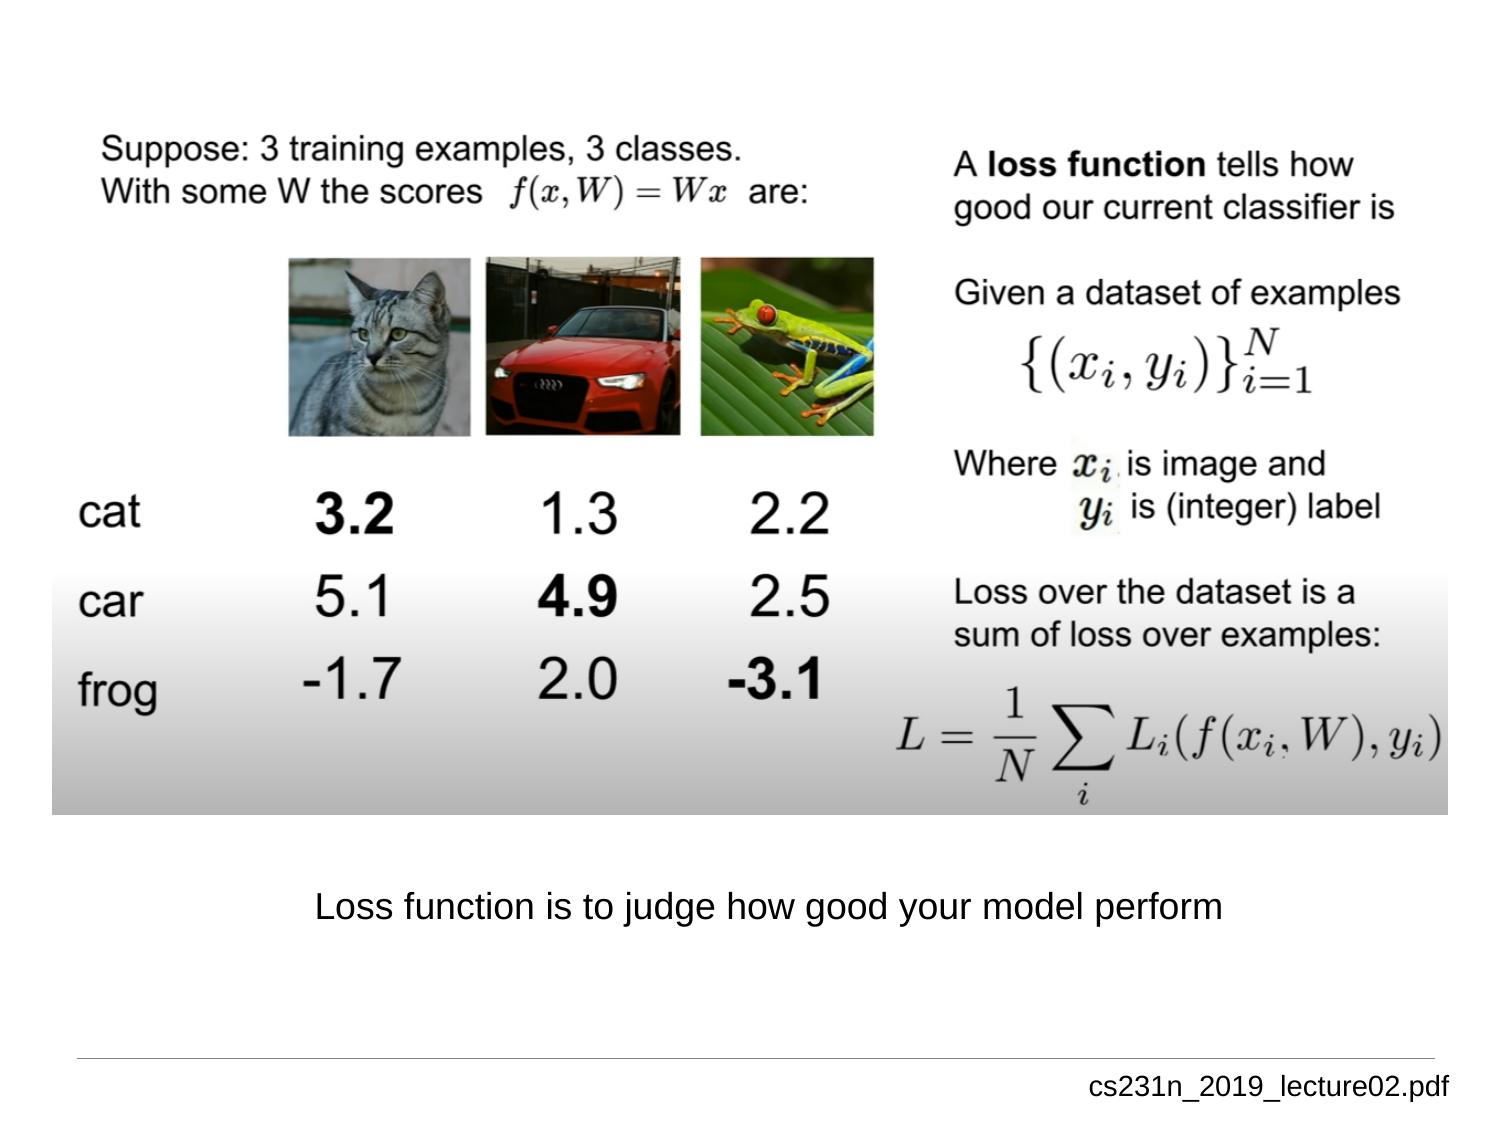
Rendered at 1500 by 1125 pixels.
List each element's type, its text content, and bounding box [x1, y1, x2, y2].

text_box cs231n_2019_lecture02.pdf [1073, 1059, 1474, 1110]
picture [51, 121, 1449, 815]
text_box Loss function is to judge how good your model perform [299, 874, 1243, 935]
